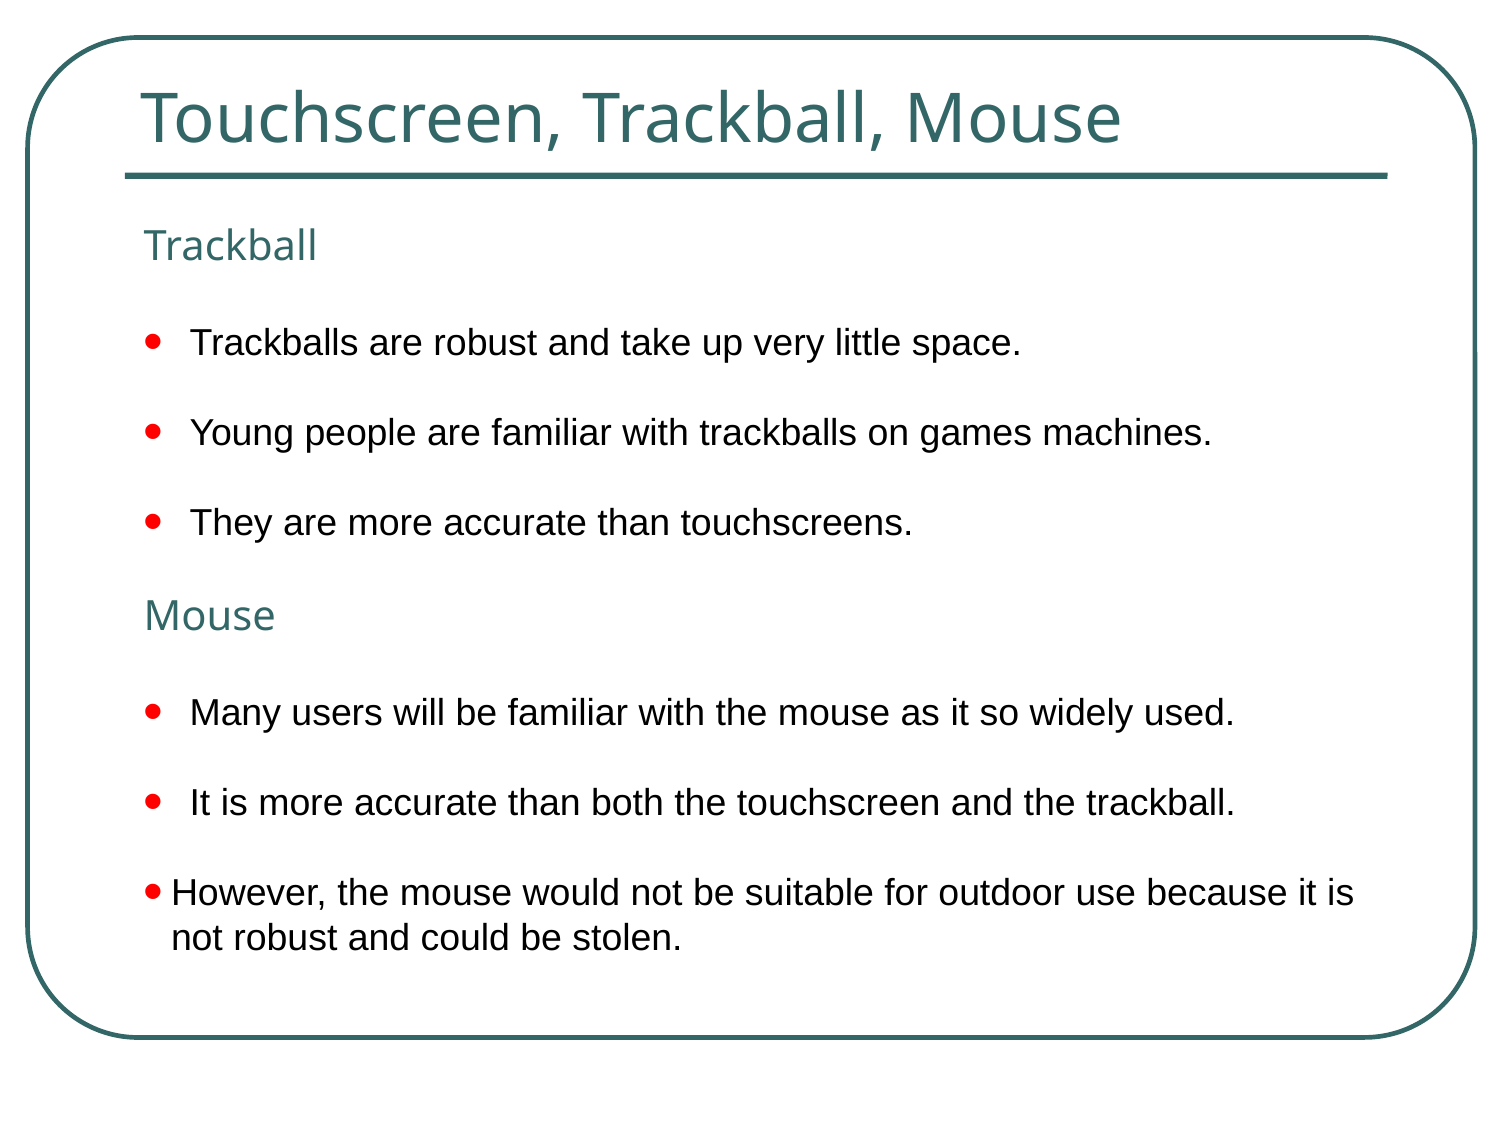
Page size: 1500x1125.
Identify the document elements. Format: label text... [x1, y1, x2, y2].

title Touchscreen, Trackball, Mouse [124, 0, 1388, 165]
text_box Trackball Trackballs are robust and take up very little space. Young people are familiar with trackballs on games machines. They are more accurate than touchscreens. Mouse Many users will be familiar with the mouse as it so widely used. It is more accurate than both the touchscreen and the trackball. However, the mouse would not be suitable for outdoor use because it is not robust and could be stolen. [128, 210, 1407, 966]
